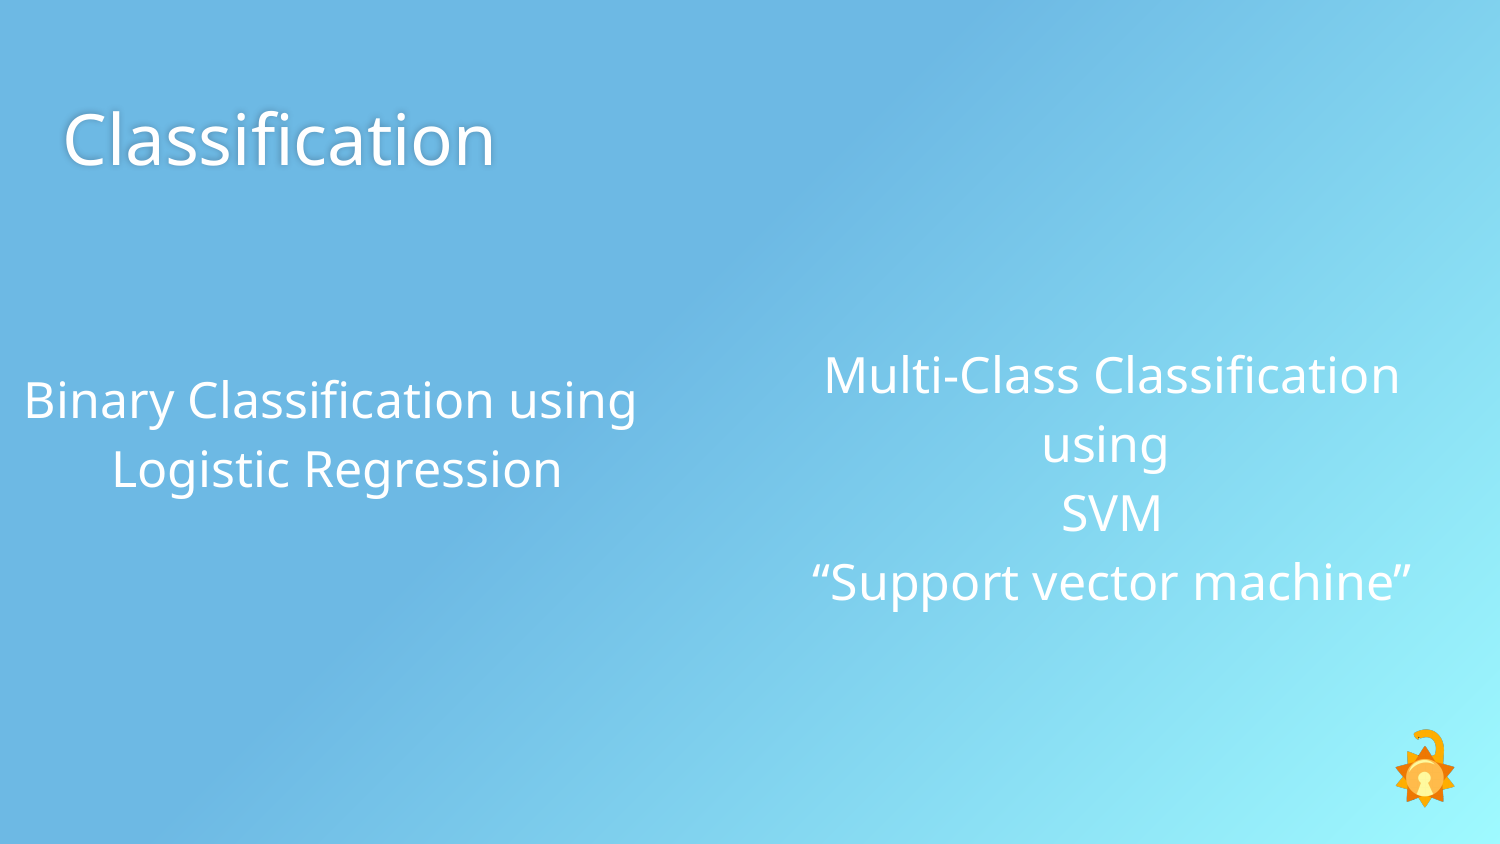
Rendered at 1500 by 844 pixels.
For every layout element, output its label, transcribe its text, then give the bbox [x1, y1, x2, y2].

text_box Multi-Class Classification using SVM “Support vector machine” [774, 334, 1450, 560]
picture [1362, 709, 1488, 835]
title Classification [62, 0, 1500, 181]
subtitle Binary Classification using Logistic Regression [0, 360, 675, 522]
